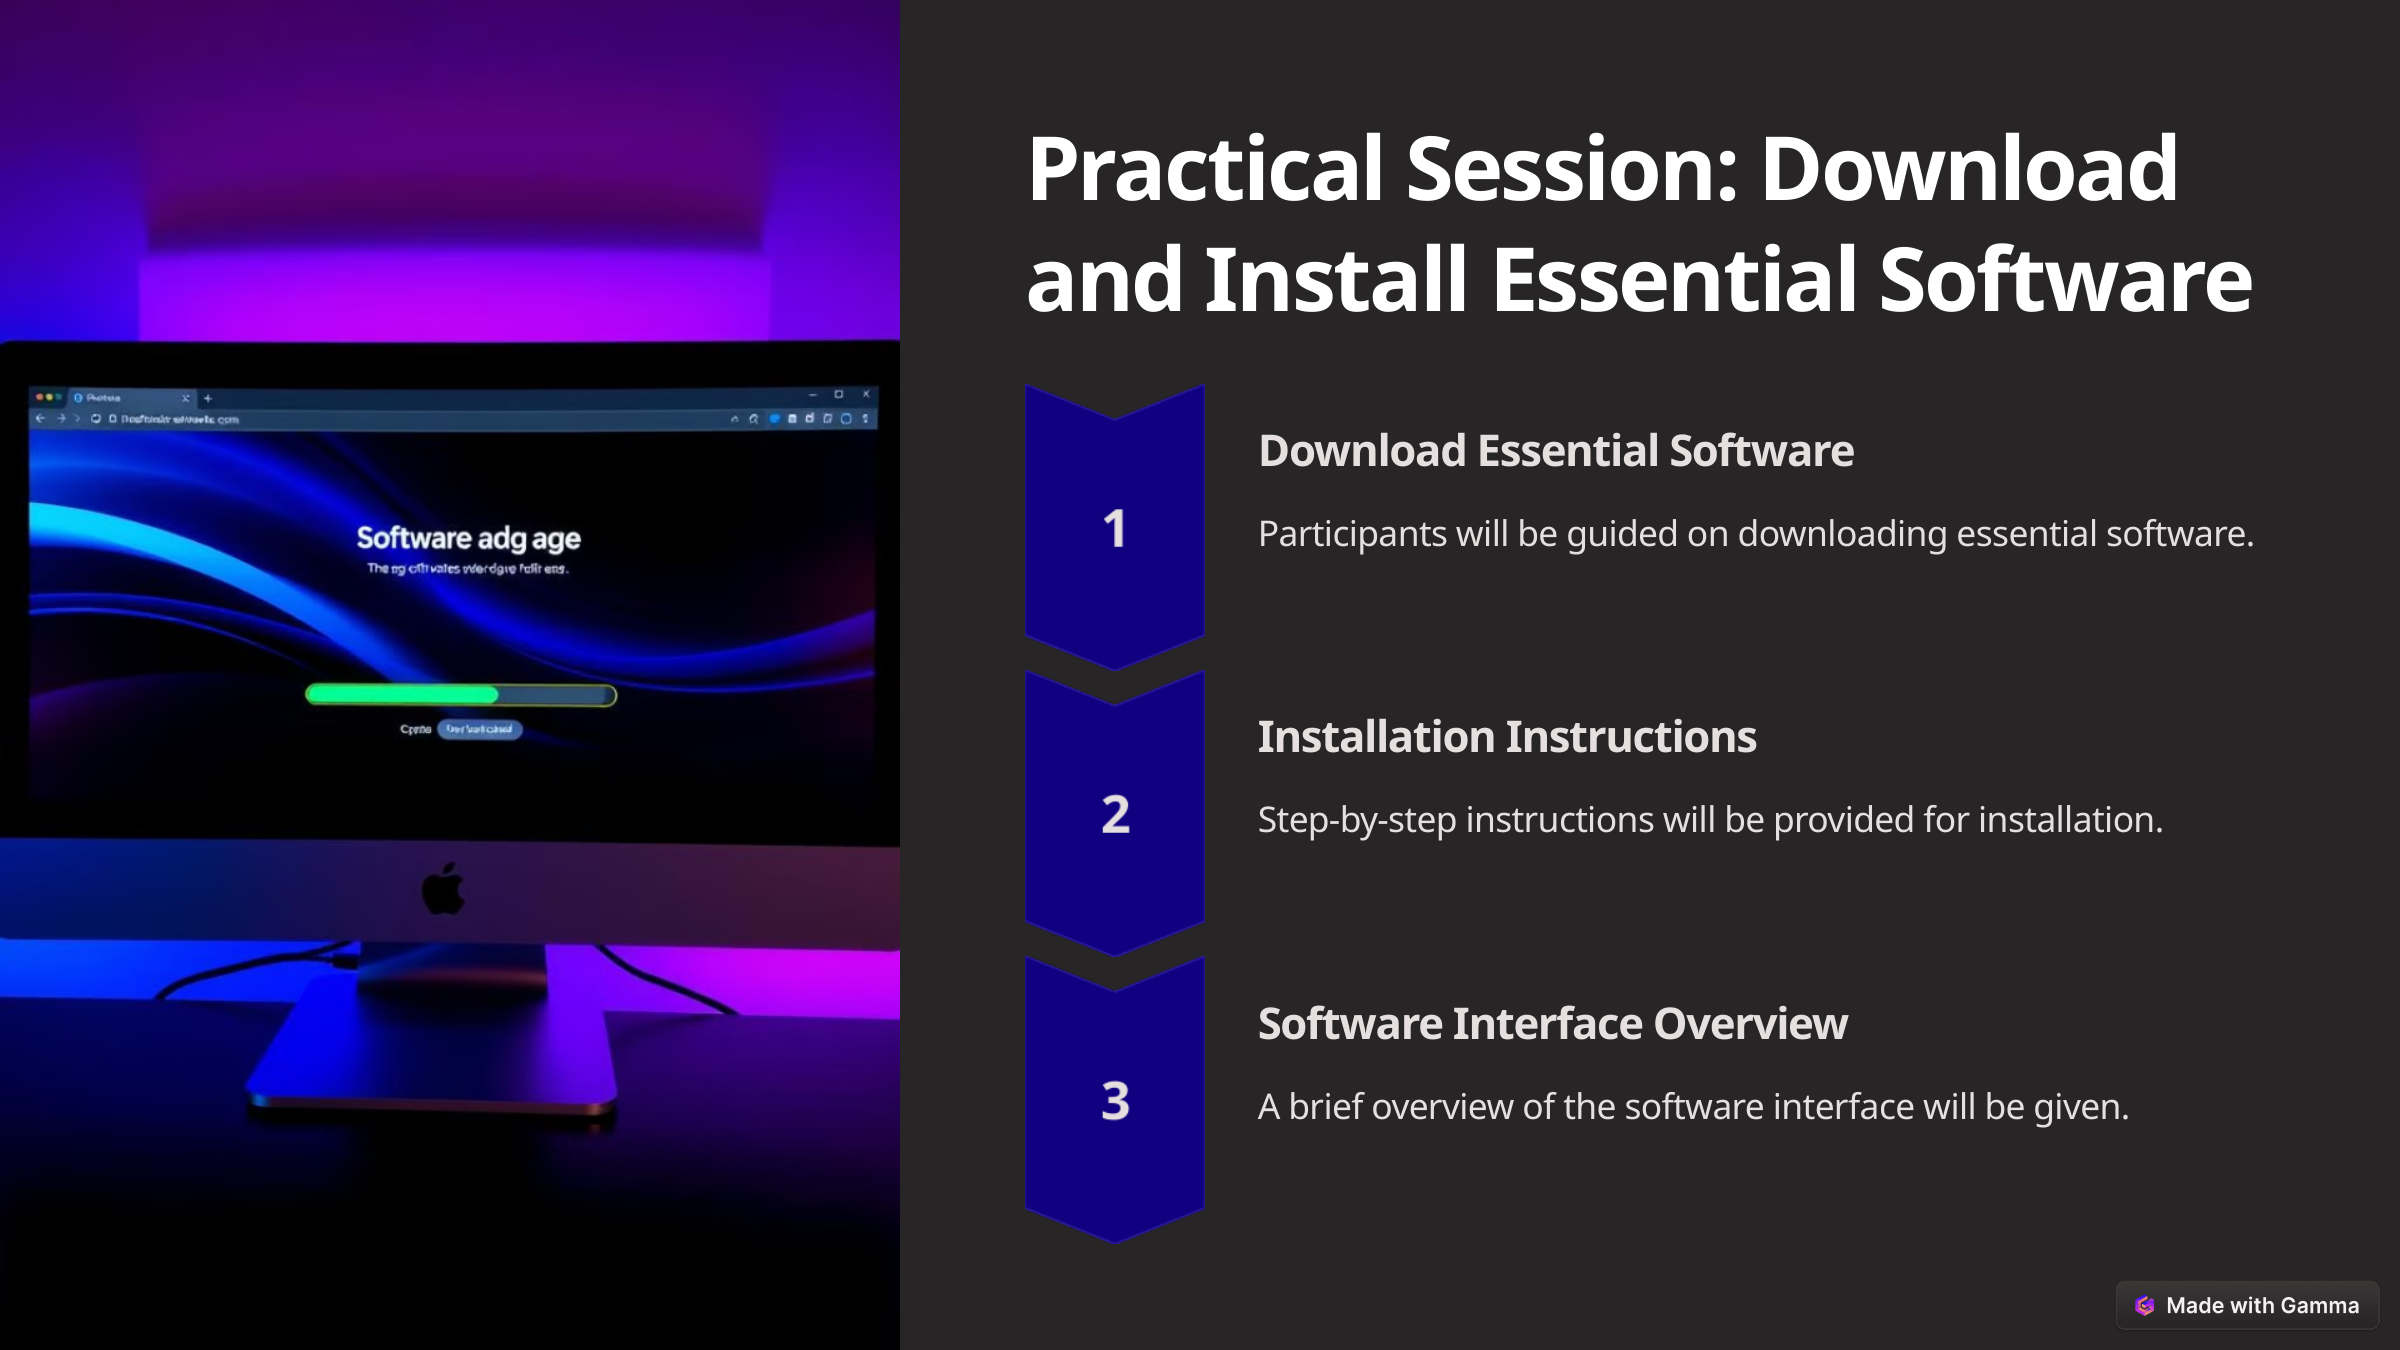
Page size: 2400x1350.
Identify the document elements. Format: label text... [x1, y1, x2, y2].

text_box Download Essential Software [1257, 419, 1858, 476]
picture [1025, 384, 1205, 1244]
text_box Practical Session: Download and Install Essential Software [1025, 106, 2275, 331]
text_box Participants will be guided on downloading essential software. [1257, 497, 2275, 555]
text_box A brief overview of the software interface will be given. [1257, 1069, 2275, 1128]
text_box Installation Instructions [1257, 706, 1740, 763]
text_box Step-by-step instructions will be provided for installation. [1257, 783, 2275, 841]
picture [0, 0, 900, 1350]
text_box Software Interface Overview [1257, 992, 1848, 1049]
picture [2106, 1271, 2389, 1339]
